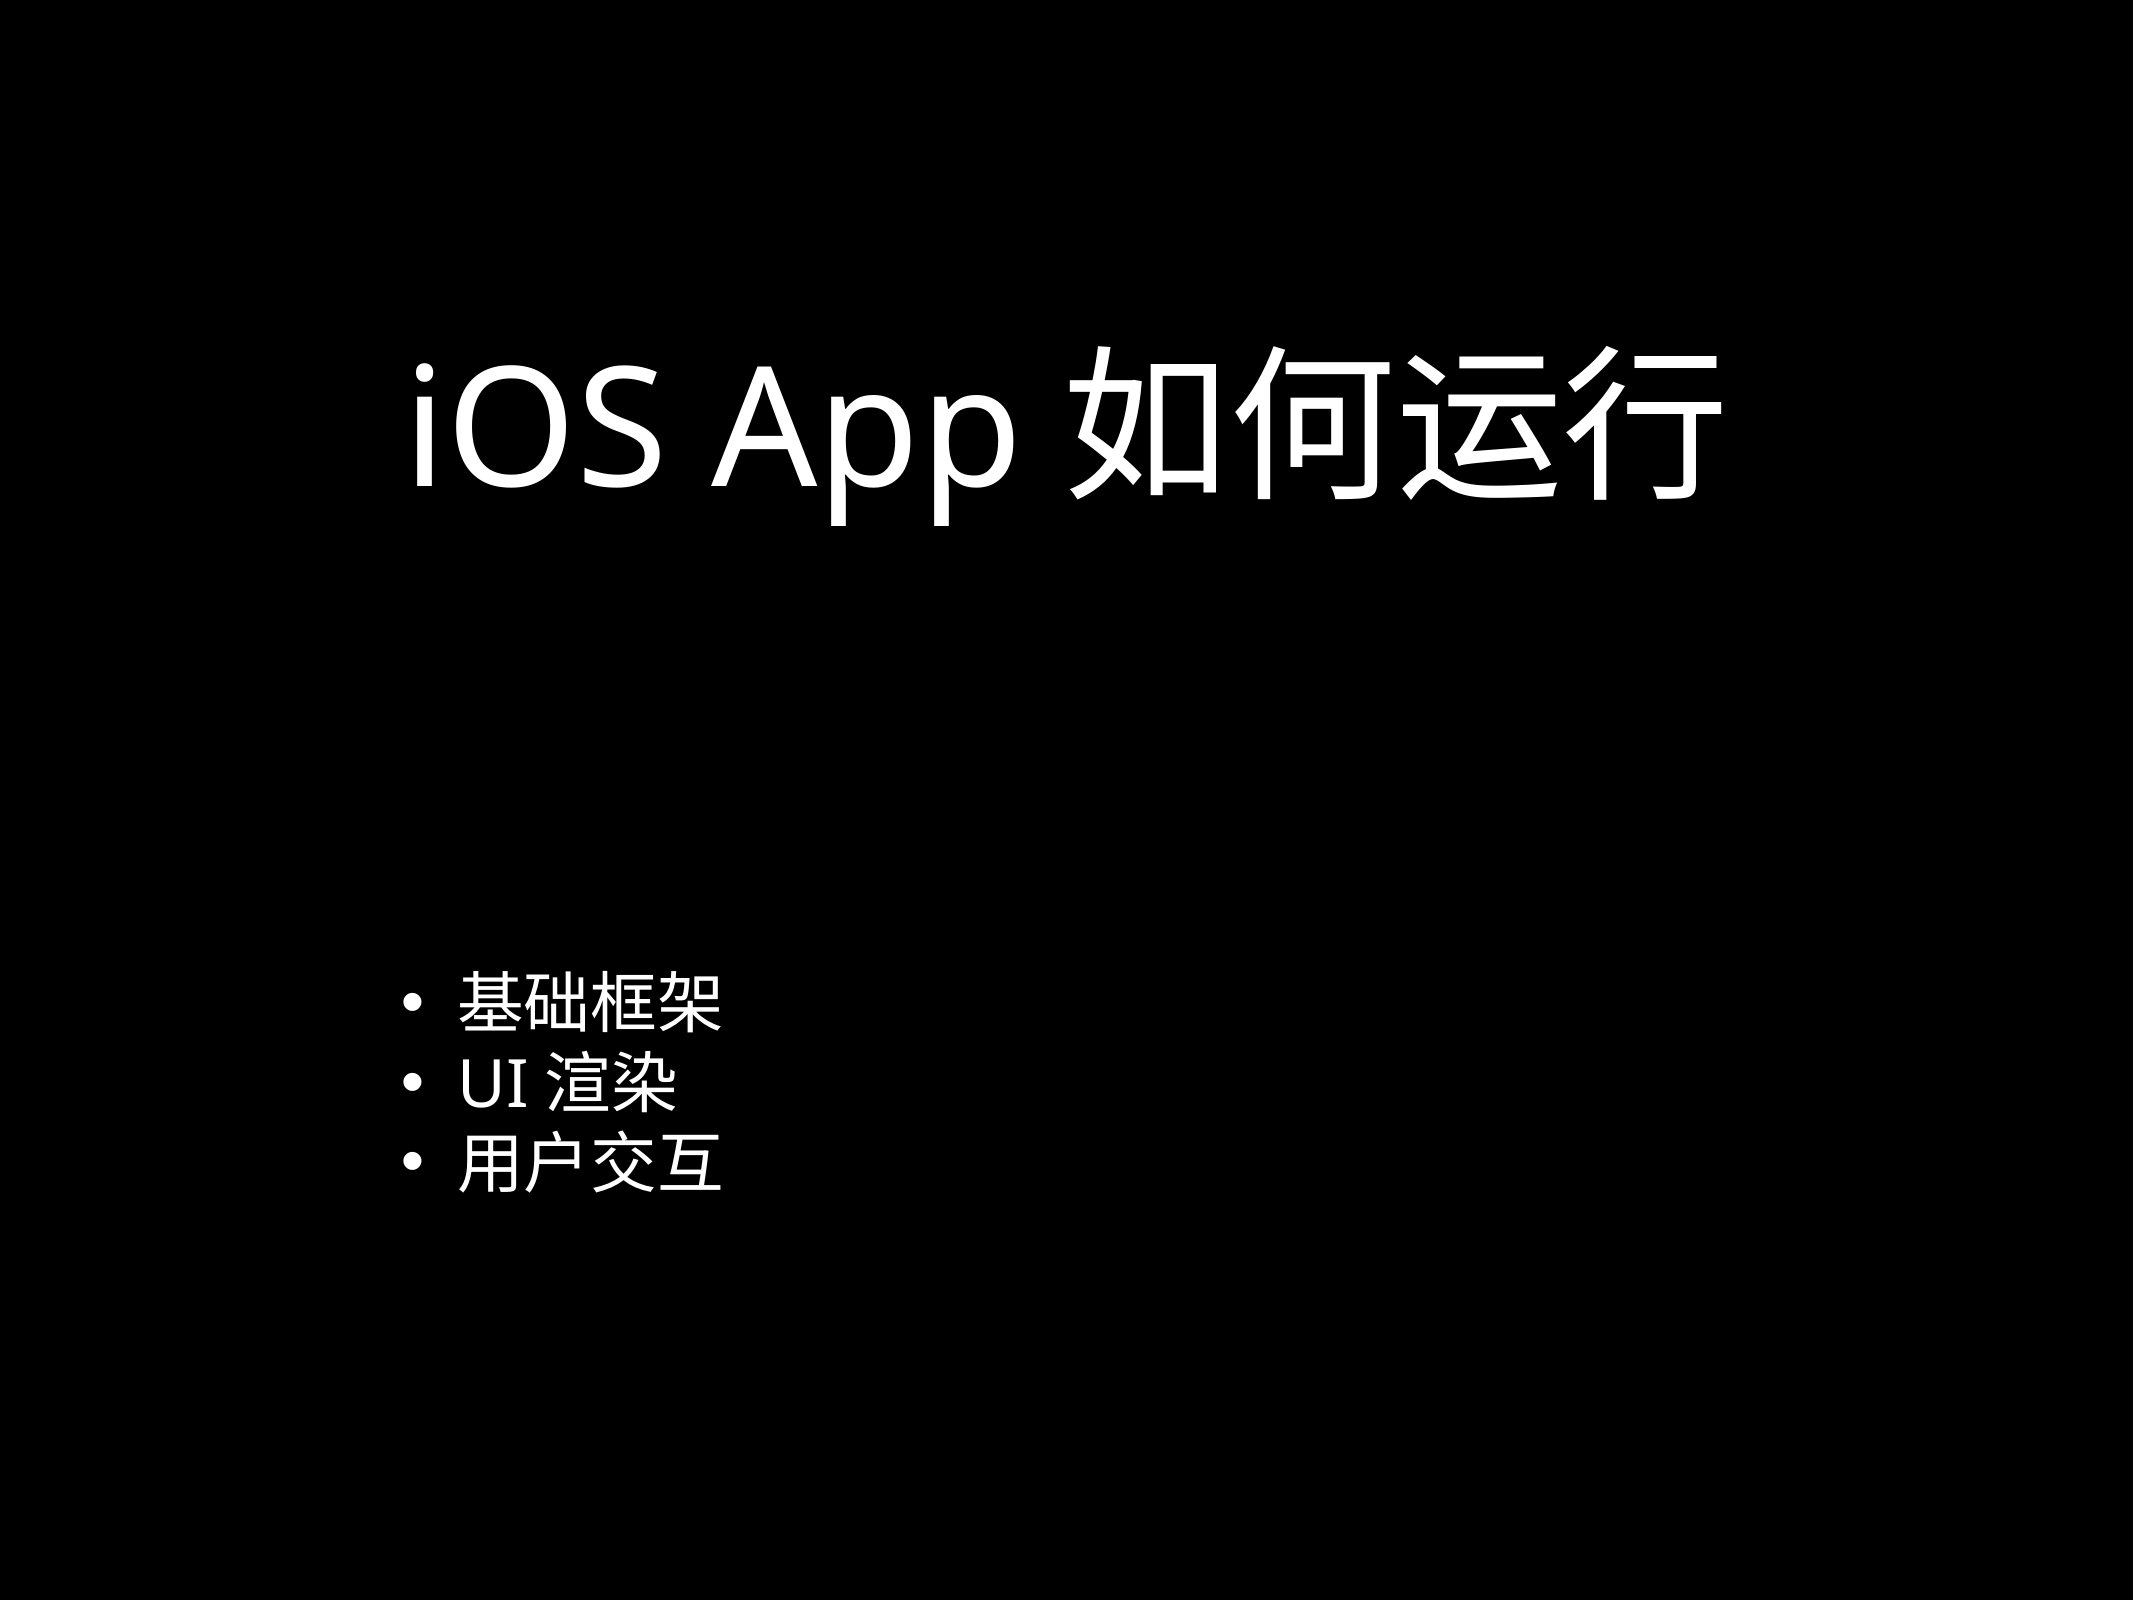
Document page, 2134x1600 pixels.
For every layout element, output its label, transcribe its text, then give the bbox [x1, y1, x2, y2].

title iOS App如何运行 [207, 126, 1926, 529]
text_box 基础框架 UI渲染 用户交互 [393, 953, 1403, 1209]
